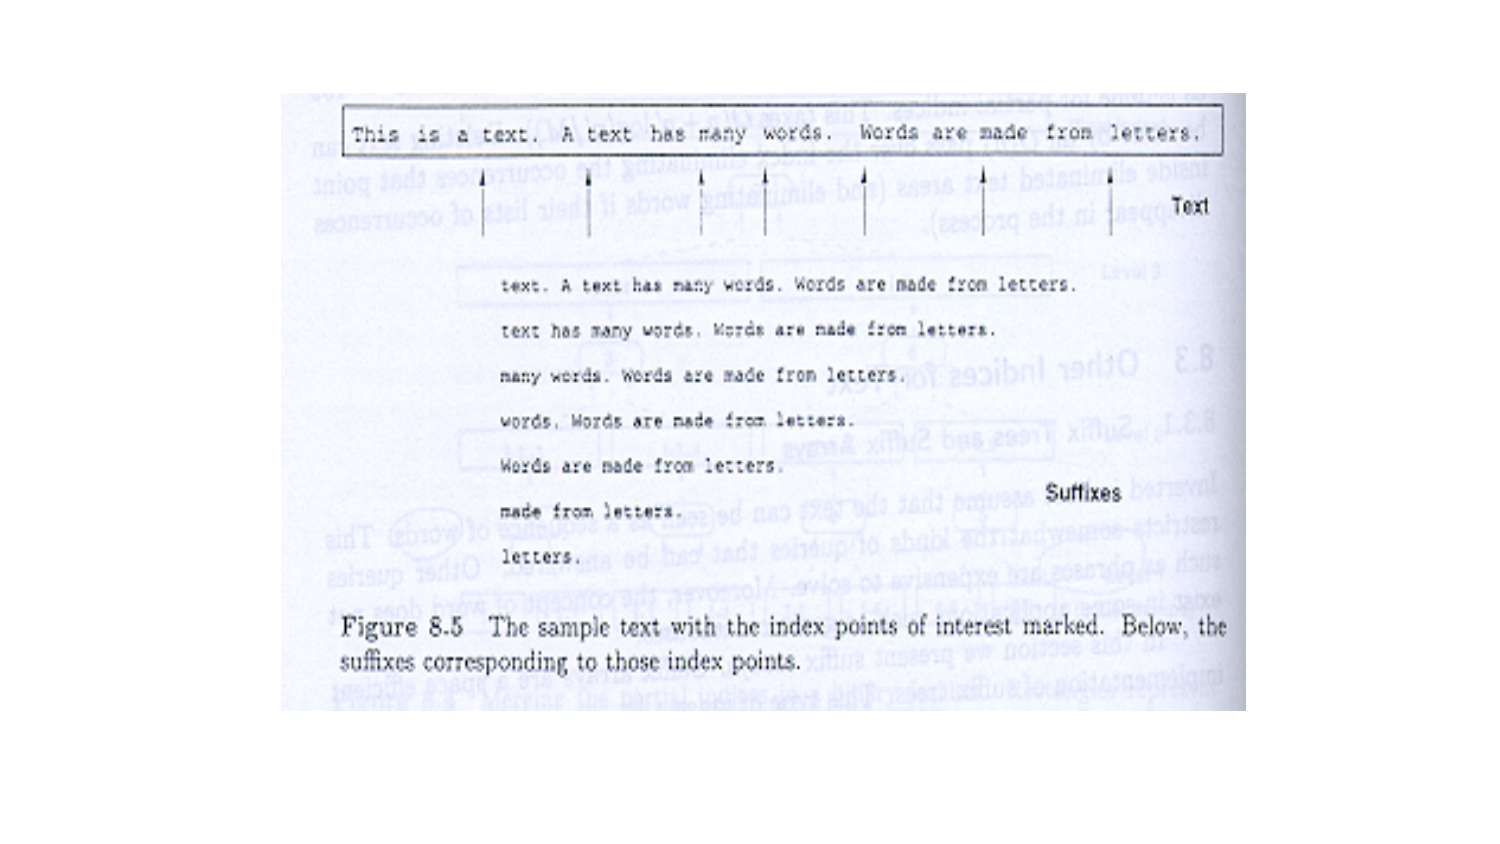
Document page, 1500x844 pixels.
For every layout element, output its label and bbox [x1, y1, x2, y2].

picture [281, 93, 1247, 711]
